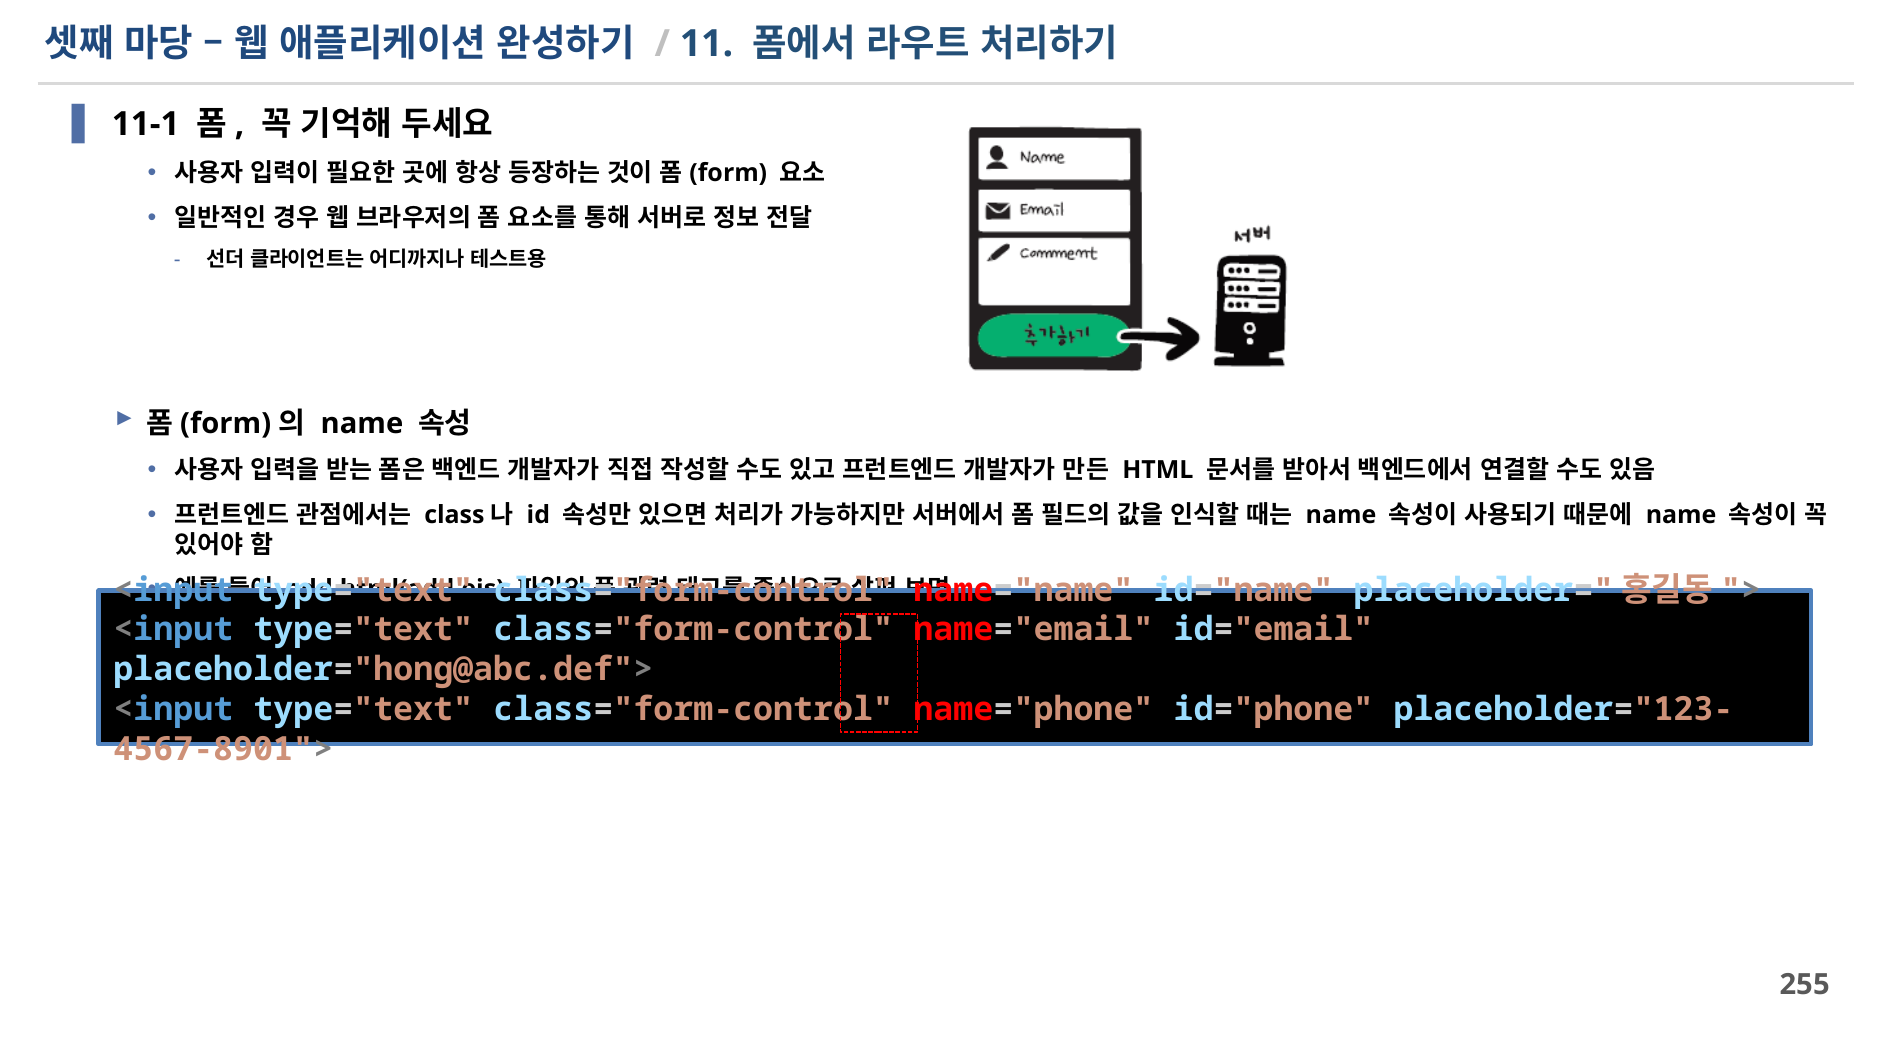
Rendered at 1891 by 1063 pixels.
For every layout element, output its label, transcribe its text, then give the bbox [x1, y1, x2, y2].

title 셋째 마당 – 웹 애플리케이션 완성하기 / 11. 폼에서 라우트 처리하기 [29, 11, 1855, 73]
picture [954, 117, 1318, 373]
text_box <input type="text" class="form-control" name="name" id="name" placeholder="홍길동"> <input type="text" class="form-control" name="email" id="email" placeholder="hong@abc.def"> <input type="text" class="form-control" name="phone" id="phone" placeholder="123-4567-8901"> [96, 588, 1813, 746]
list 11-1 폼, 꼭 기억해 두세요 사용자 입력이 필요한 곳에 항상 등장하는 것이 폼(form) 요소 일반적인 경우 웹 브라우저의 폼 요소를 통해 서버로 정보 전달 선더 클라이언트는 어디까지나 테스트용 폼(form)의 name 속성 사용자 입력을 받는 폼은 백엔드 개발자가 직접 작성할 수도 있고 프런트엔드 개발자가 만든 HTML 문서를 받아서 백엔드에서 연결할 수도 있음 프런트엔드 관점에서는 class나 id 속성만 있으면 처리가 가능하지만 서버에서 폼 필드의 값을 인식할 때는 name 속성이 사용되기 때문에 name 속성이 꼭 있어야 함 예를 들어 add.html(add.ejs) 파일의 폼 관련 태그를 중심으로 살펴 보면 [43, 94, 1855, 506]
slide_number 255 [1703, 956, 1845, 1014]
text_box [839, 612, 919, 734]
